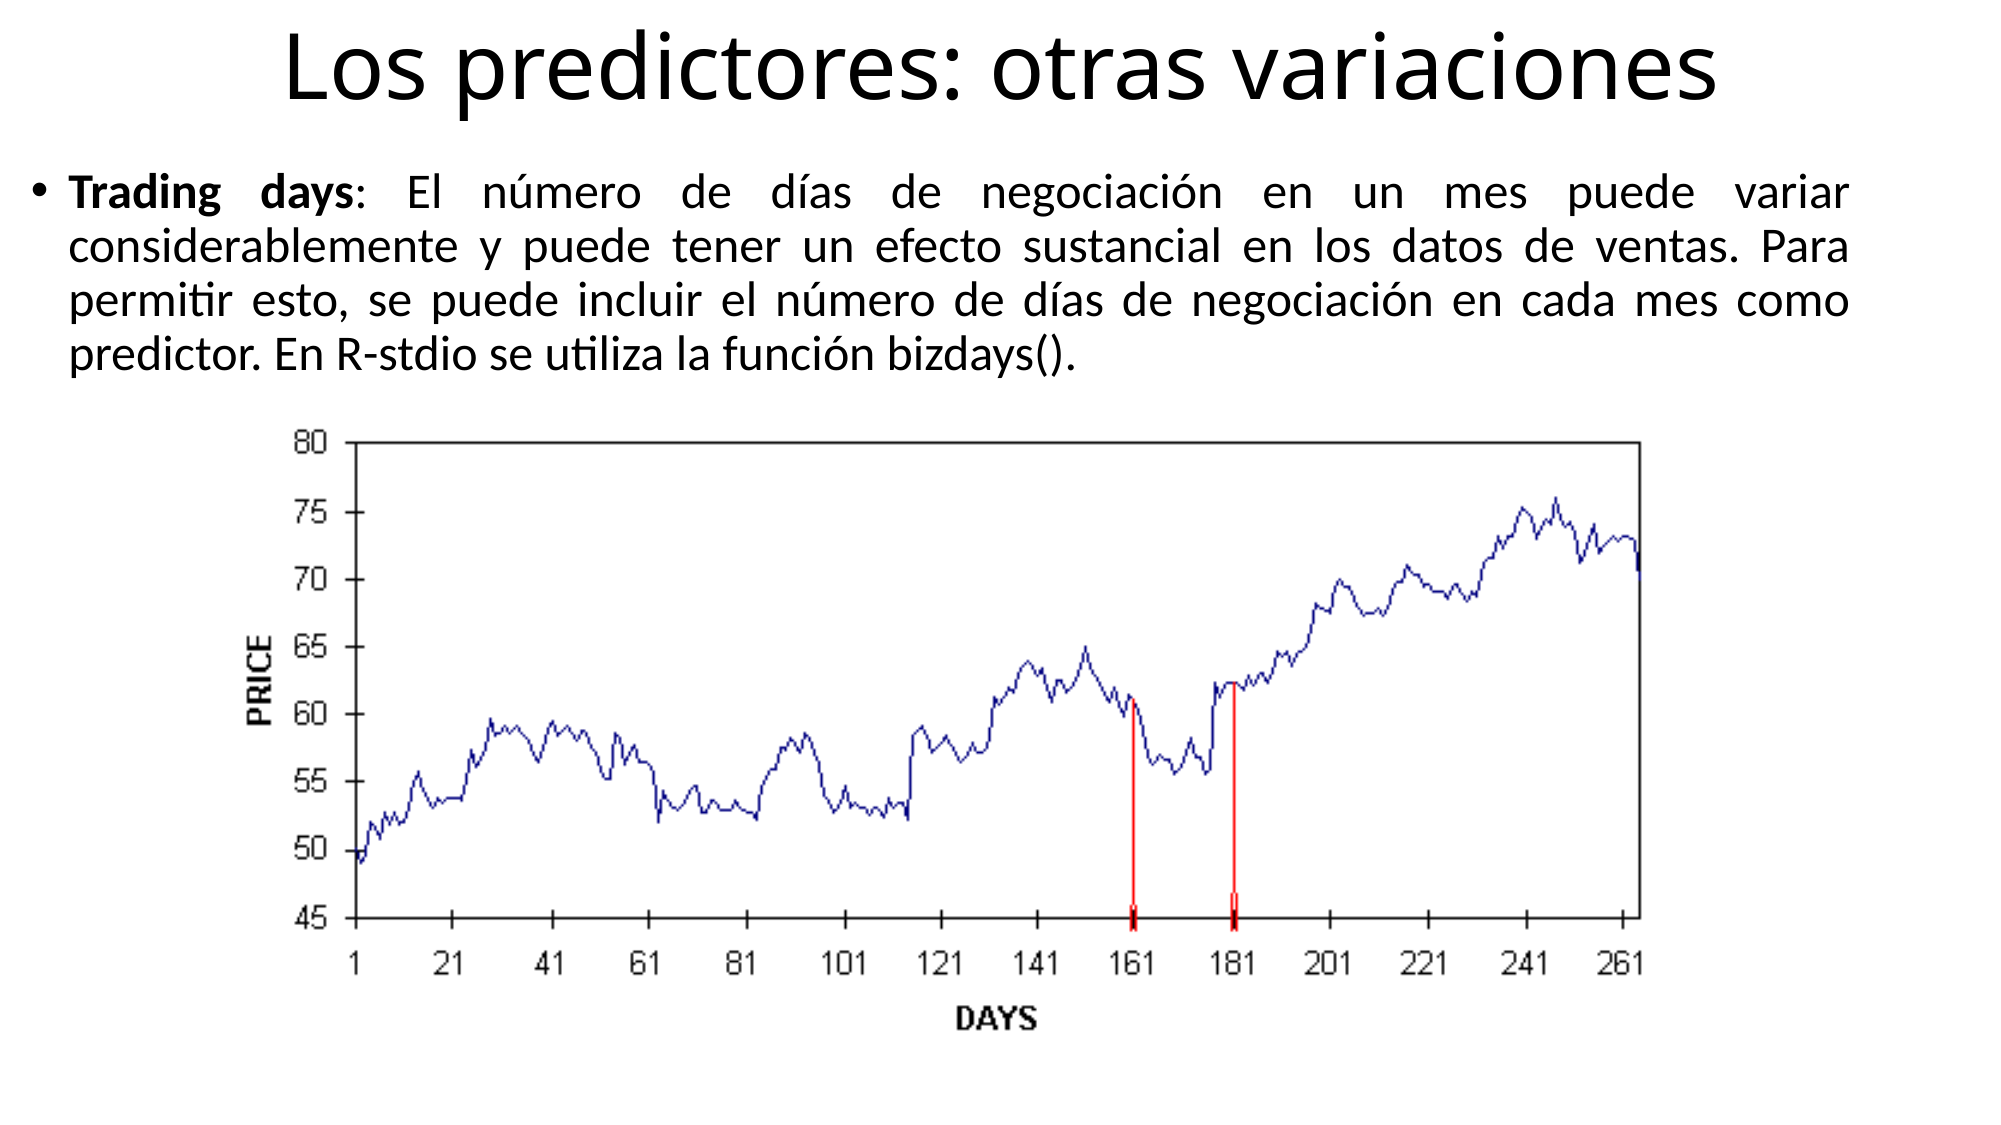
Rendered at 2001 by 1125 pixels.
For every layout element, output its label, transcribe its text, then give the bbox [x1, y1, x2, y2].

picture [229, 422, 1740, 1093]
title Los predictores: otras variaciones [15, 7, 1987, 133]
list Trading days: El número de días de negociación en un mes puede variar considerablemente y puede tener un efecto sustancial en los datos de ventas. Para permitir esto, se puede incluir el número de días de negociación en cada mes como predictor. En R-stdio se utiliza la función bizdays(). [15, 158, 1867, 872]
